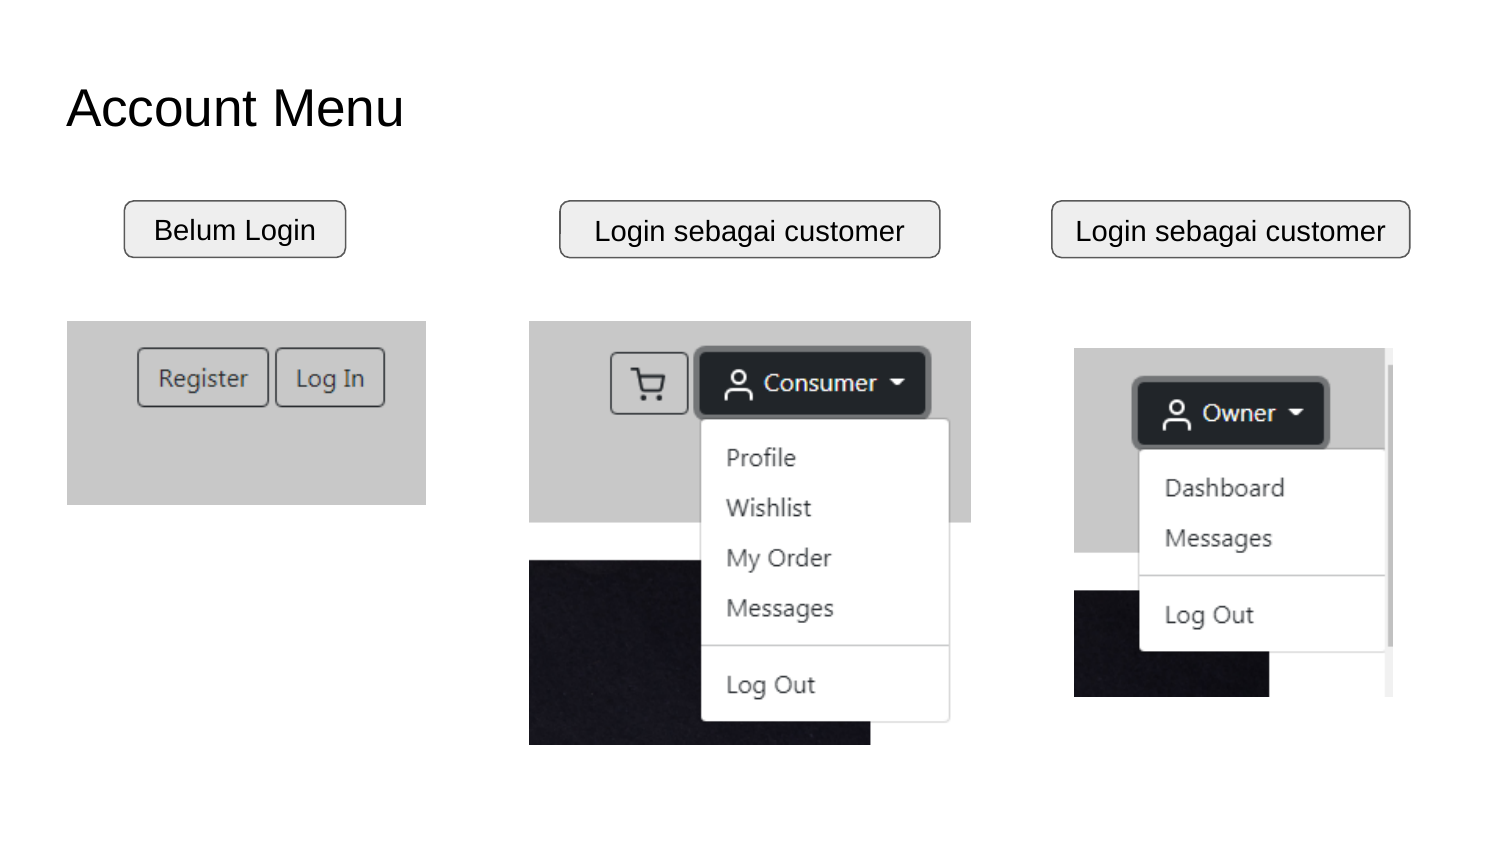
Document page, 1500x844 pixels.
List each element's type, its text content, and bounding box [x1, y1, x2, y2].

picture [1073, 348, 1394, 698]
picture [529, 321, 971, 746]
text_box Login sebagai customer [1051, 200, 1410, 258]
title Account Menu [51, 58, 1449, 153]
picture [67, 321, 426, 505]
text_box Belum Login [124, 200, 346, 258]
text_box Login sebagai customer [559, 200, 940, 258]
